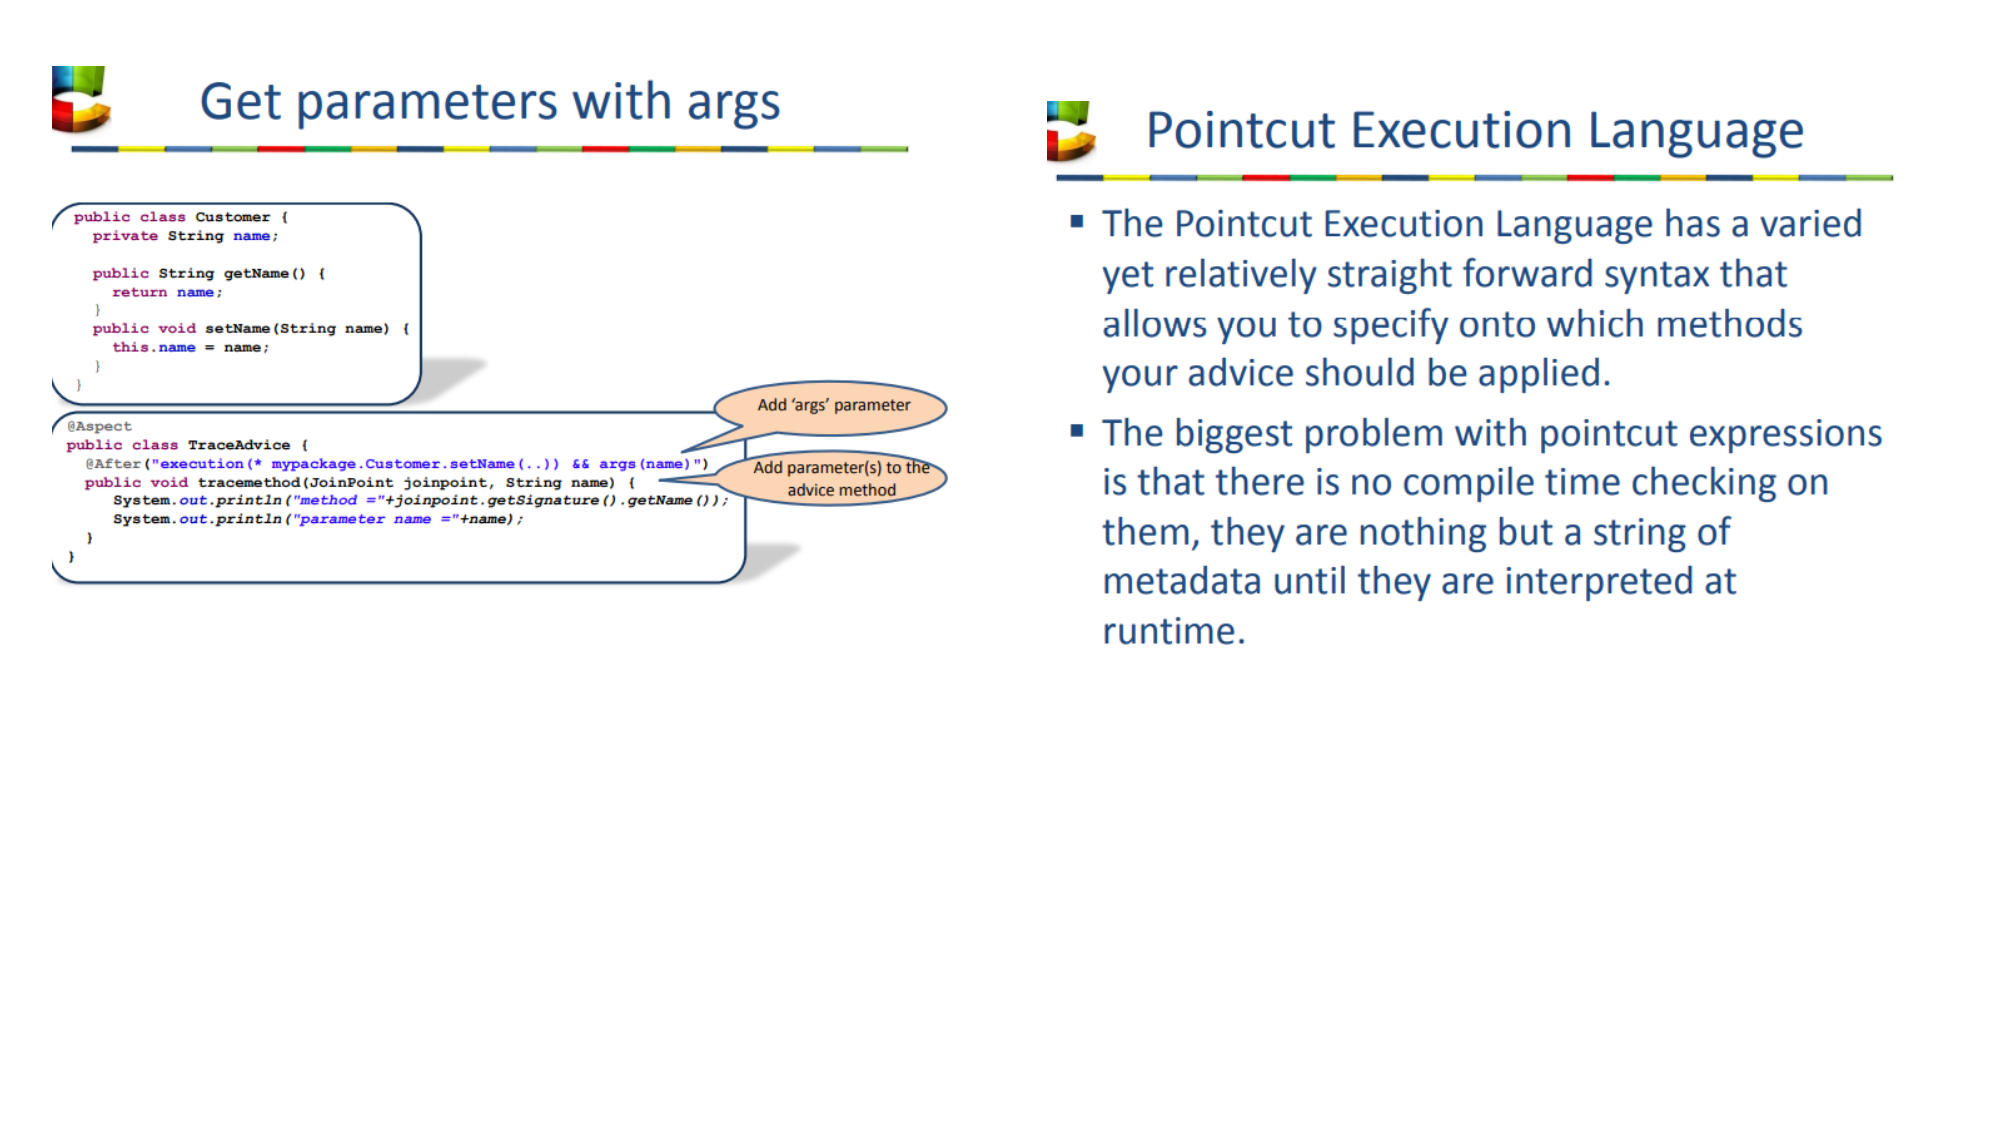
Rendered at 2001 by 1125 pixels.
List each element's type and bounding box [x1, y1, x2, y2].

picture [52, 66, 953, 601]
picture [1047, 101, 1908, 655]
